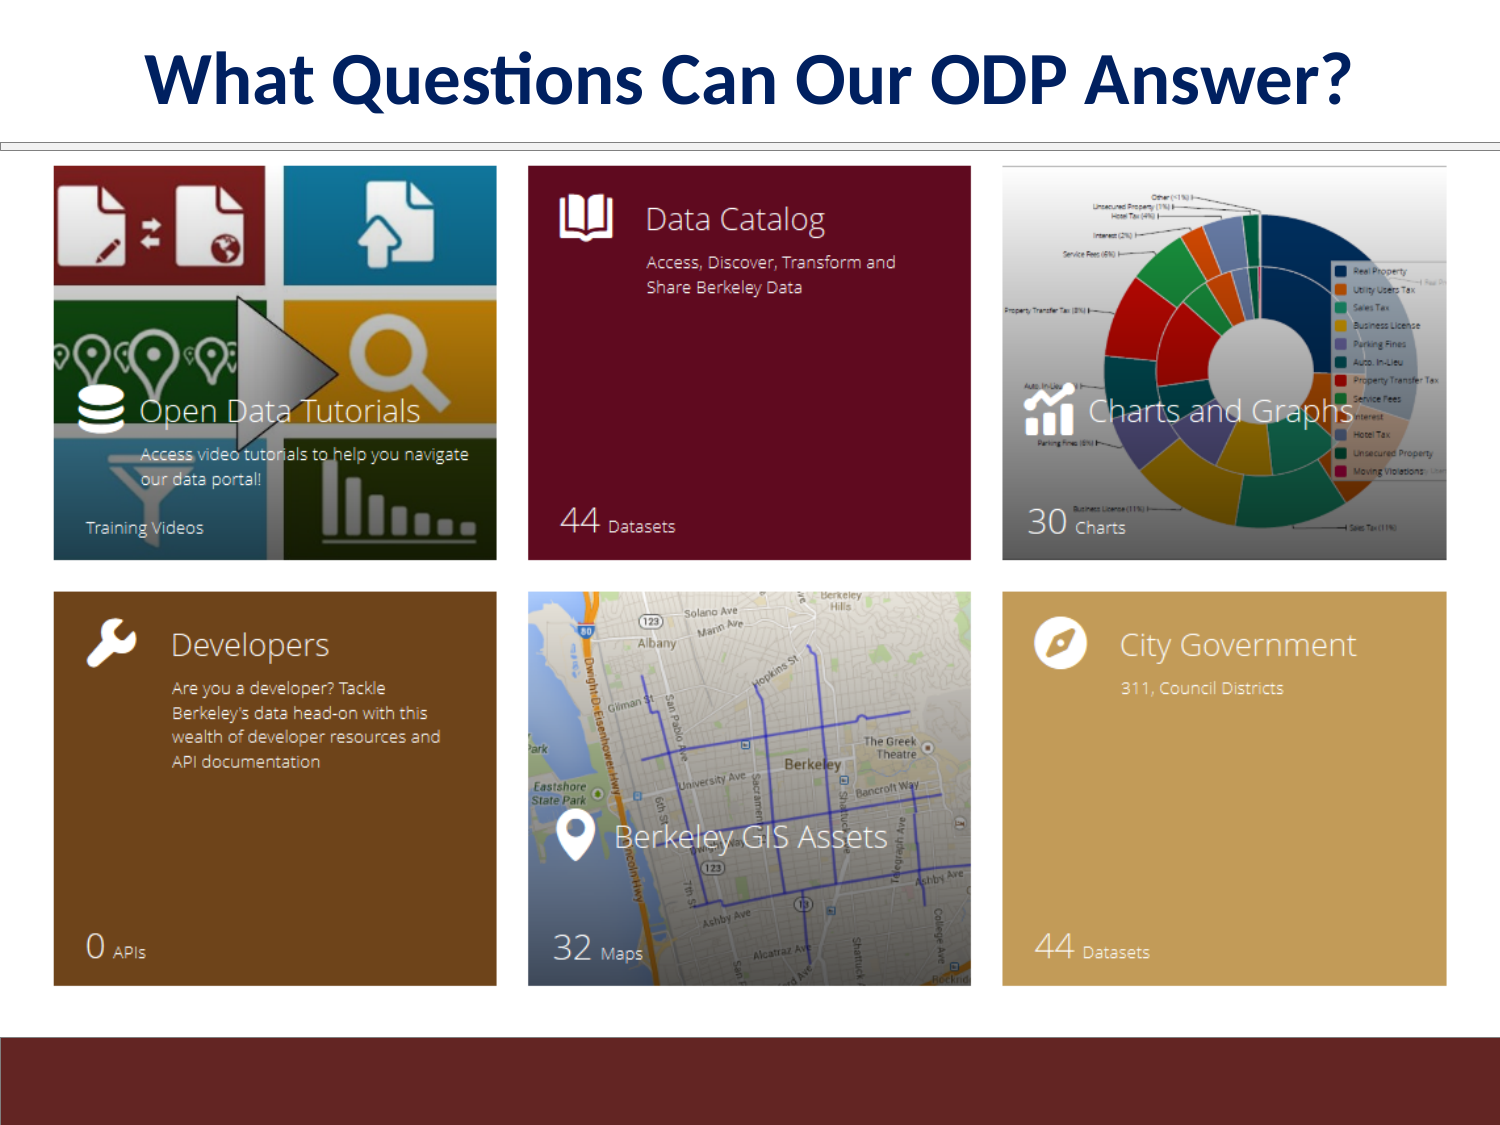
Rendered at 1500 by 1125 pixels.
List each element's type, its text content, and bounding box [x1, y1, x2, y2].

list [49, 162, 1452, 991]
title What Questions Can Our ODP Answer? [75, 12, 1425, 138]
